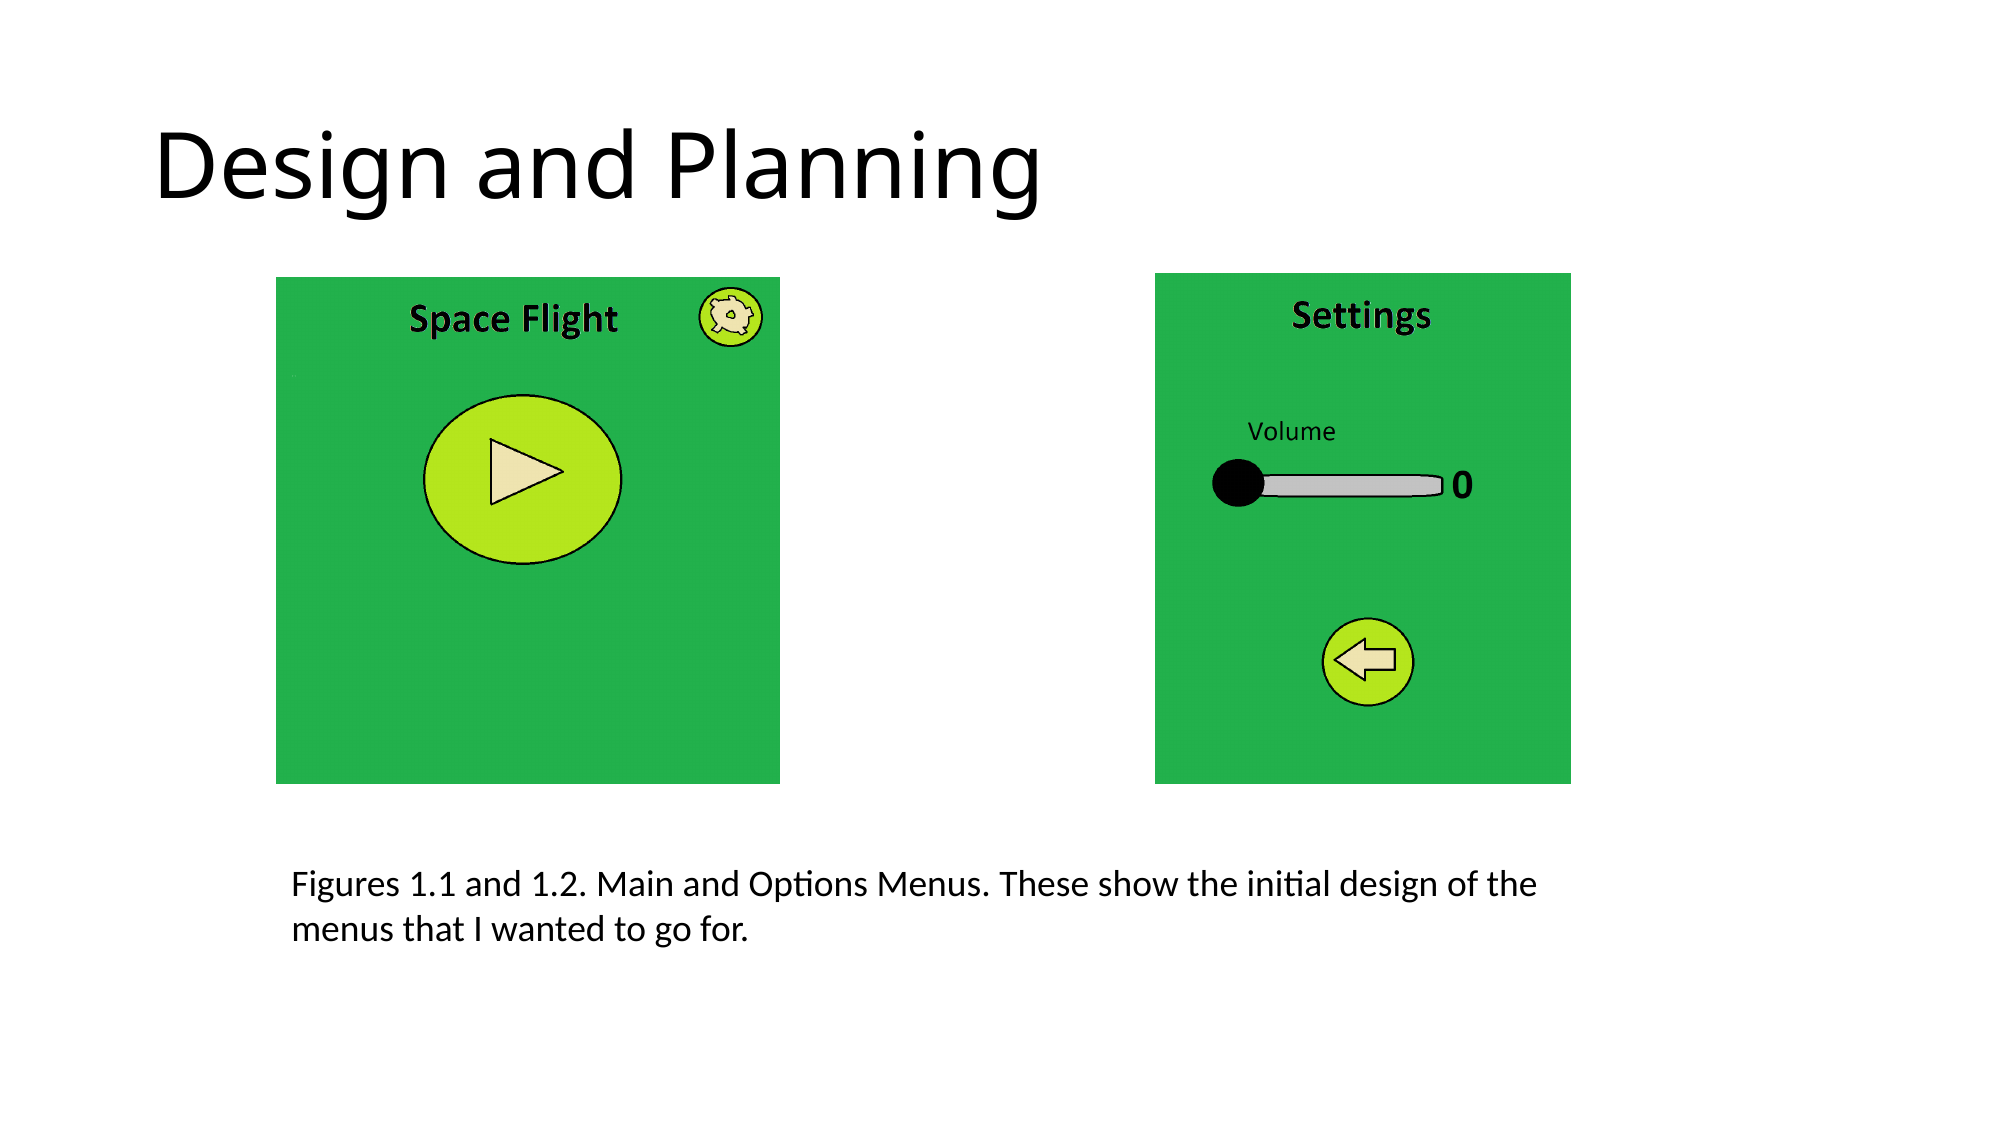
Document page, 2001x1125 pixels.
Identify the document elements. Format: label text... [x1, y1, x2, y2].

picture [276, 277, 780, 784]
text_box Figures 1.1 and 1.2. Main and Options Menus. These show the initial design of the menus that I wanted to go for. [276, 851, 1646, 957]
picture [1155, 273, 1571, 784]
title Design and Planning [137, 59, 1863, 278]
